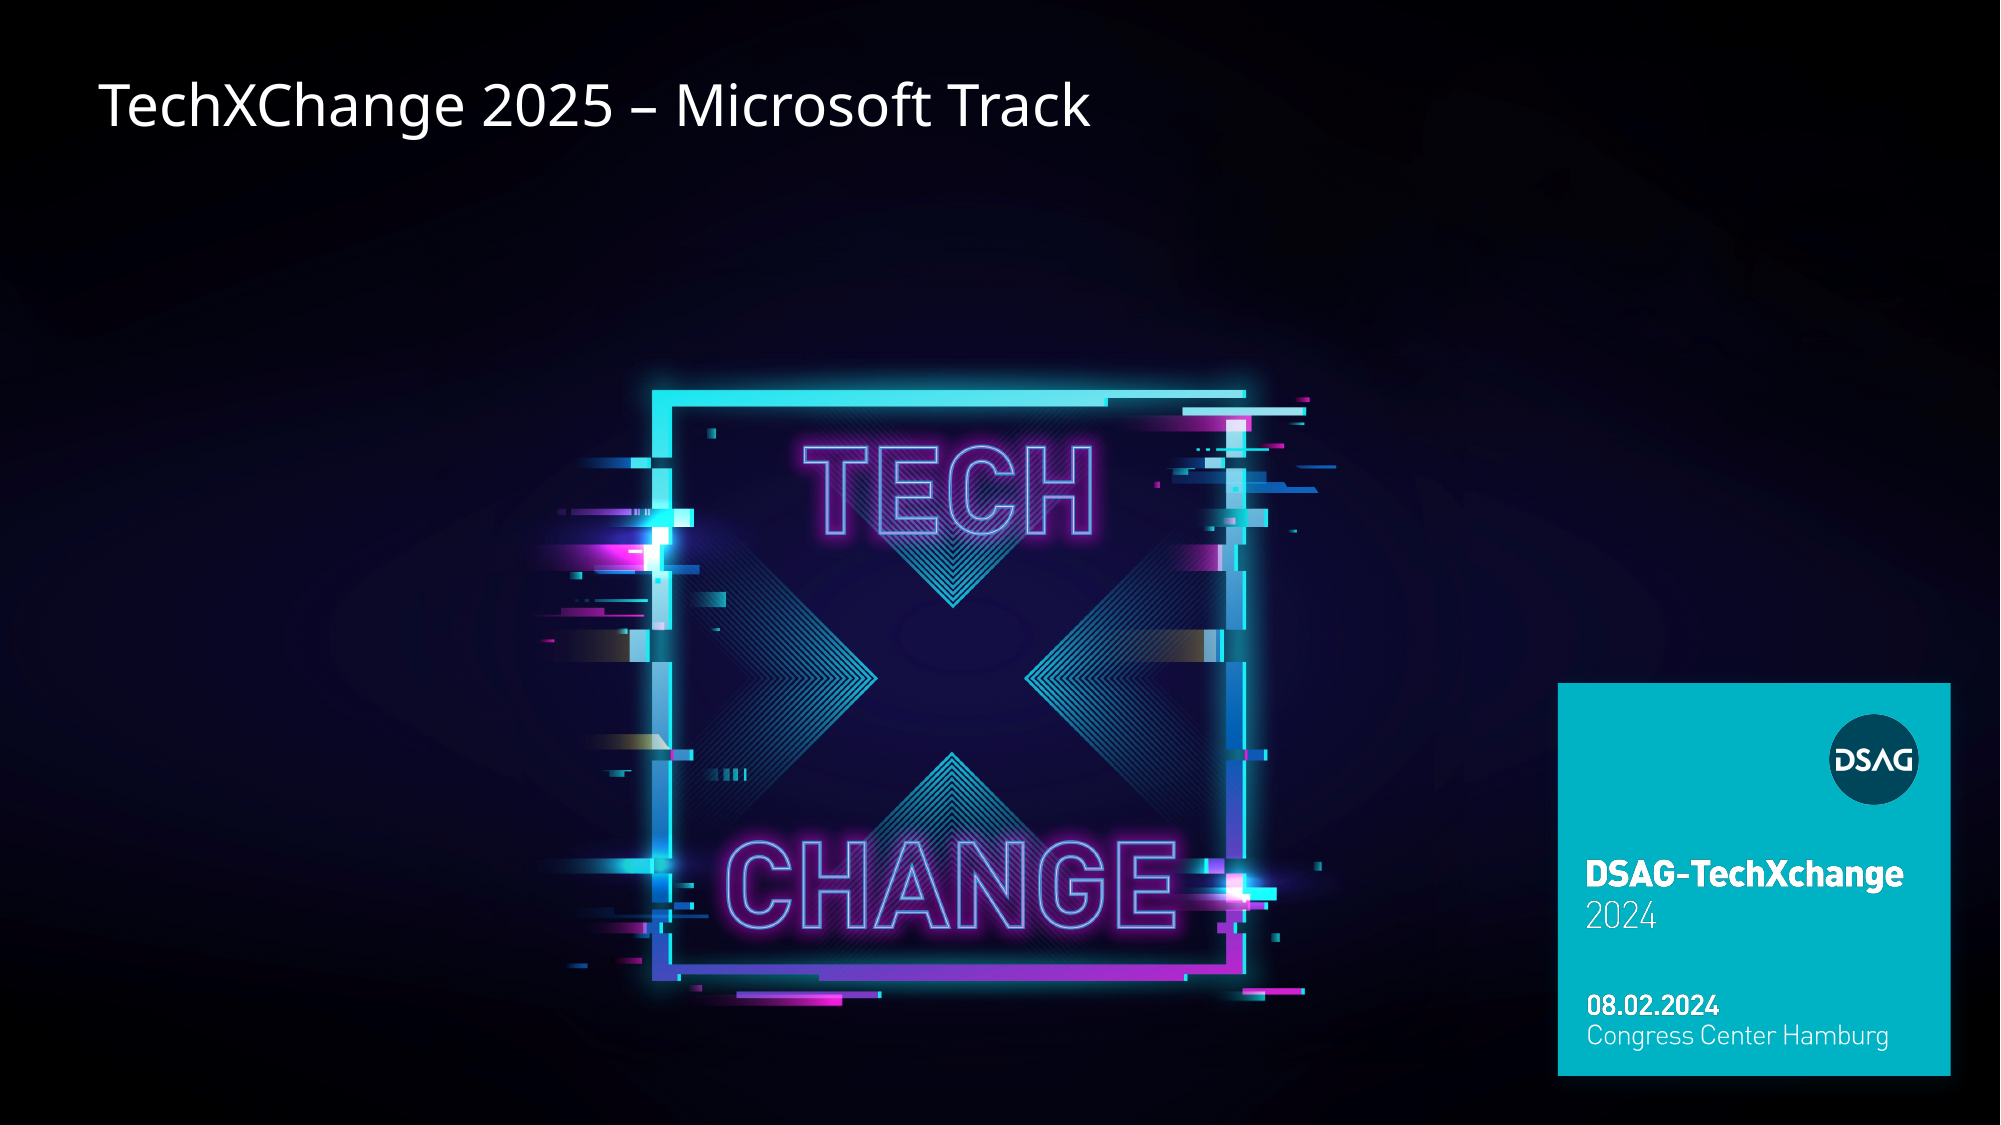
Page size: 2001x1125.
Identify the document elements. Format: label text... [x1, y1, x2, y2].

title TechXChange 2025 – Microsoft Track [83, 24, 1912, 191]
picture [0, 0, 2000, 1125]
